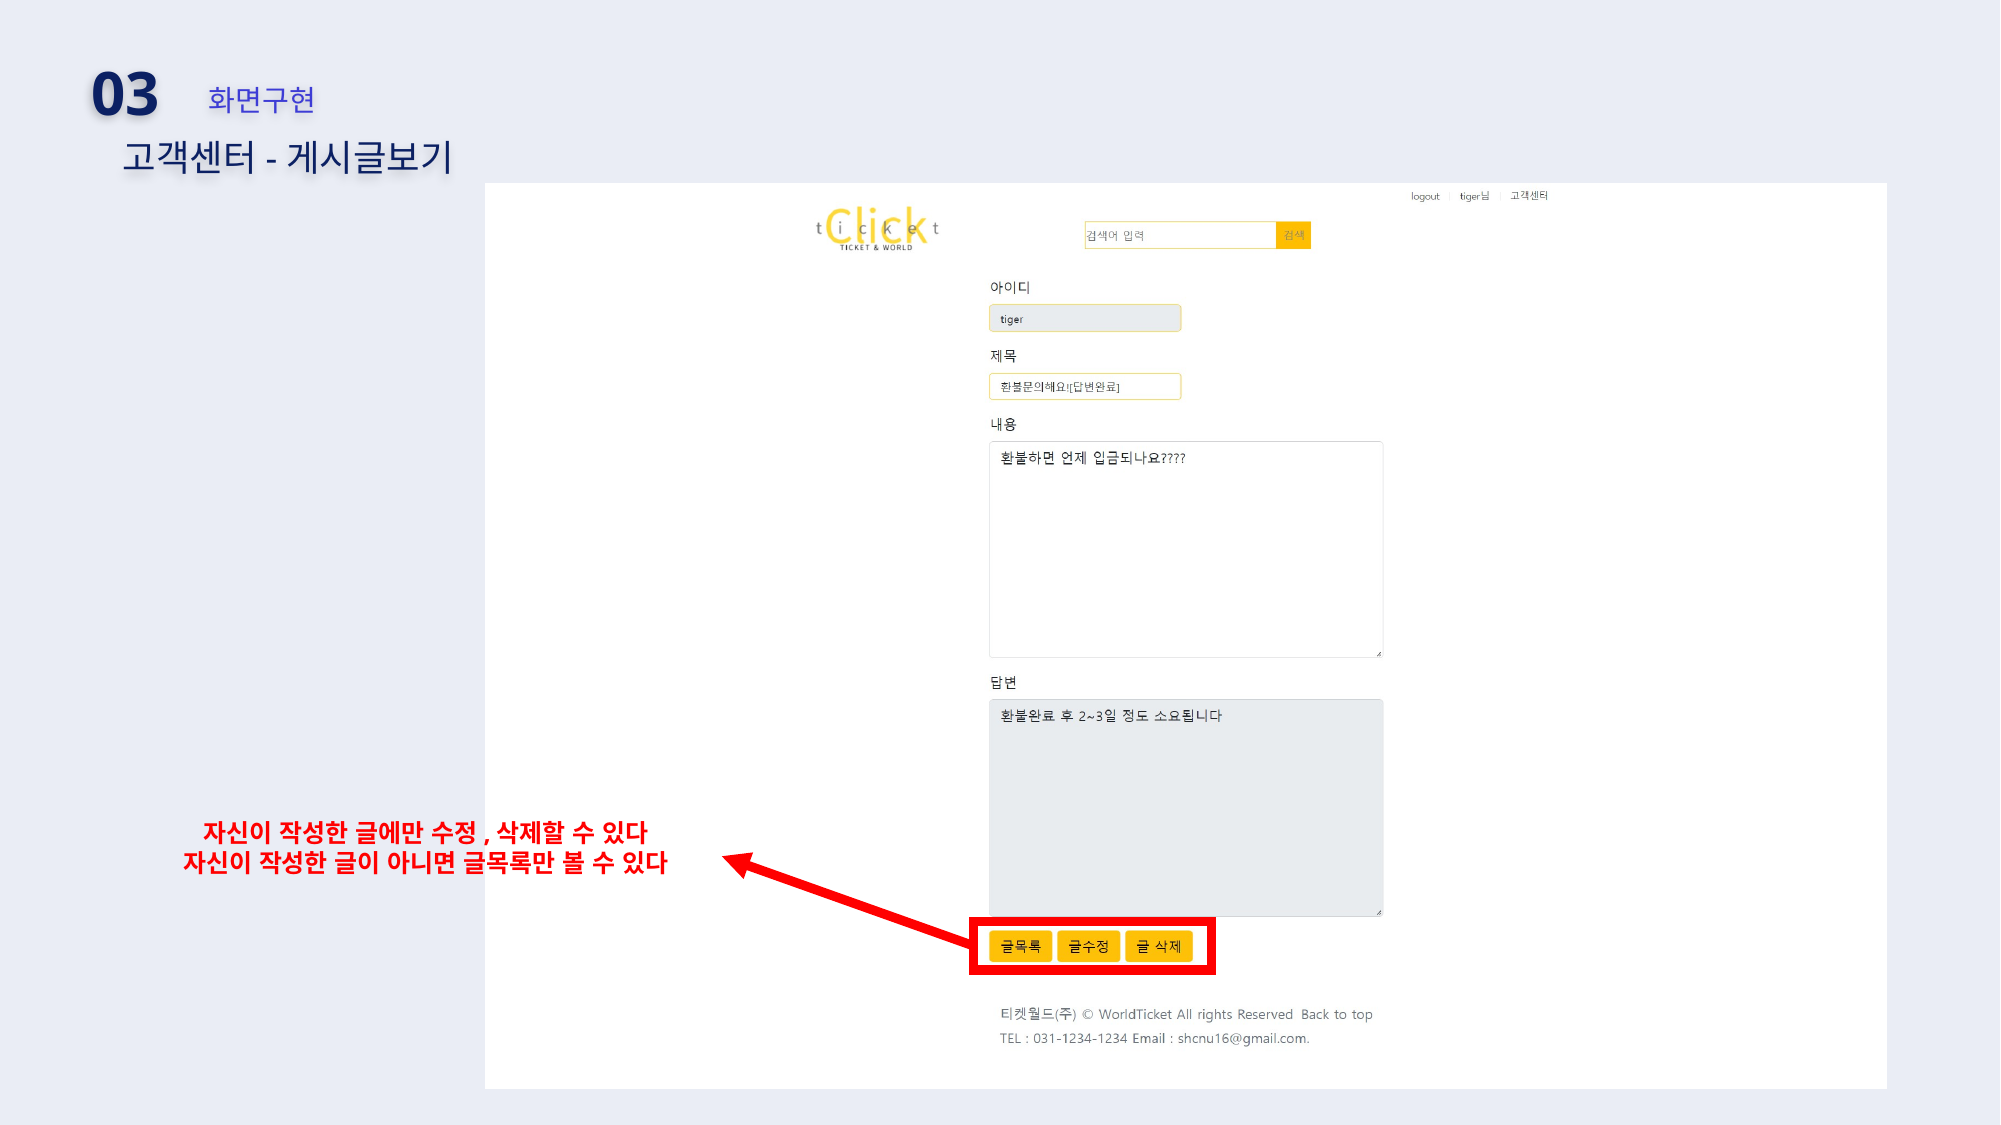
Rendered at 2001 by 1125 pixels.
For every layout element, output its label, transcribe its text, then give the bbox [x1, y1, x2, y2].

text_box 화면구현 [188, 36, 722, 163]
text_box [721, 856, 974, 946]
text_box 자신이 작성한 글에만 수정,삭제할 수 있다 자신이 작성한 글이 아니면 글목록만 볼 수 있다 [113, 813, 485, 882]
text_box 03 [70, 34, 191, 148]
picture [485, 183, 1887, 1089]
text_box 고객센터-게시글보기 [102, 94, 571, 221]
